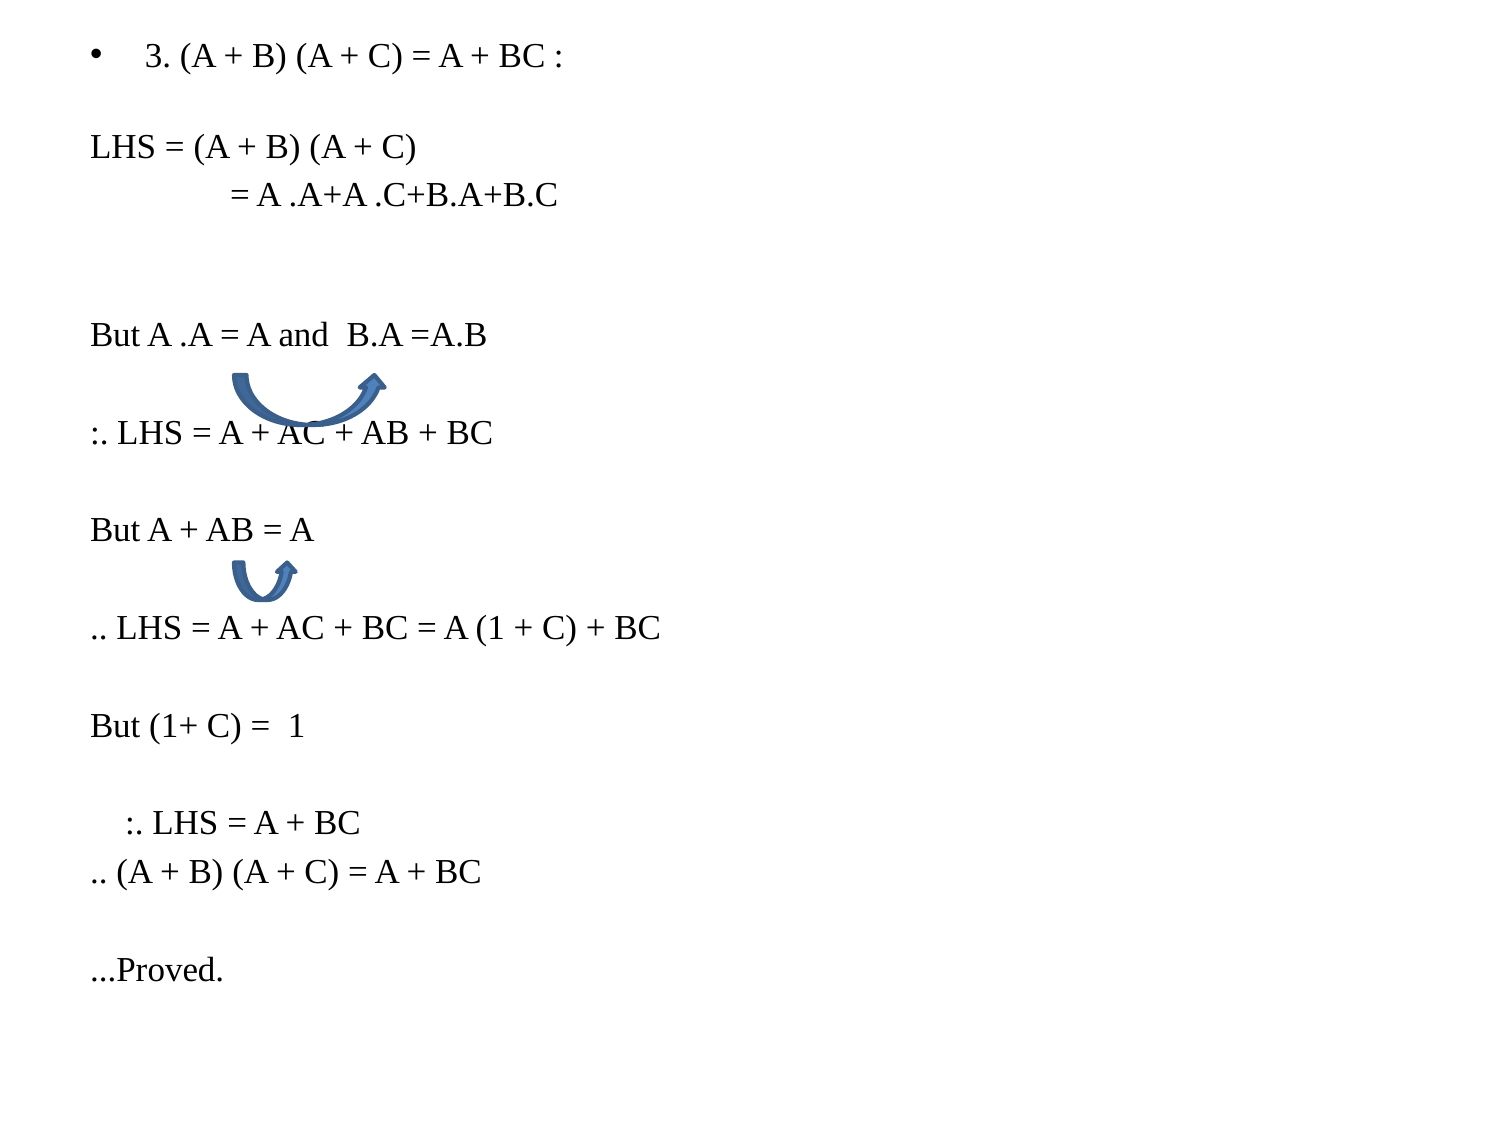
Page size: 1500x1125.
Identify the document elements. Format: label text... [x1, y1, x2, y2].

text_box [231, 372, 387, 428]
list 3. (A + B) (A + C) = A + BC : LHS = (A + B) (A + C) = A .A+A .C+B.A+B.C But A .A = A and B.A =A.B :. LHS = A + AC + AB + BC But A + AB = A .. LHS = A + AC + BC = A (1 + C) + BC But (1+ C) = 1 :. LHS = A + BC .. (A + B) (A + C) = A + BC ...Proved. [75, 24, 1425, 1005]
text_box [231, 560, 298, 603]
